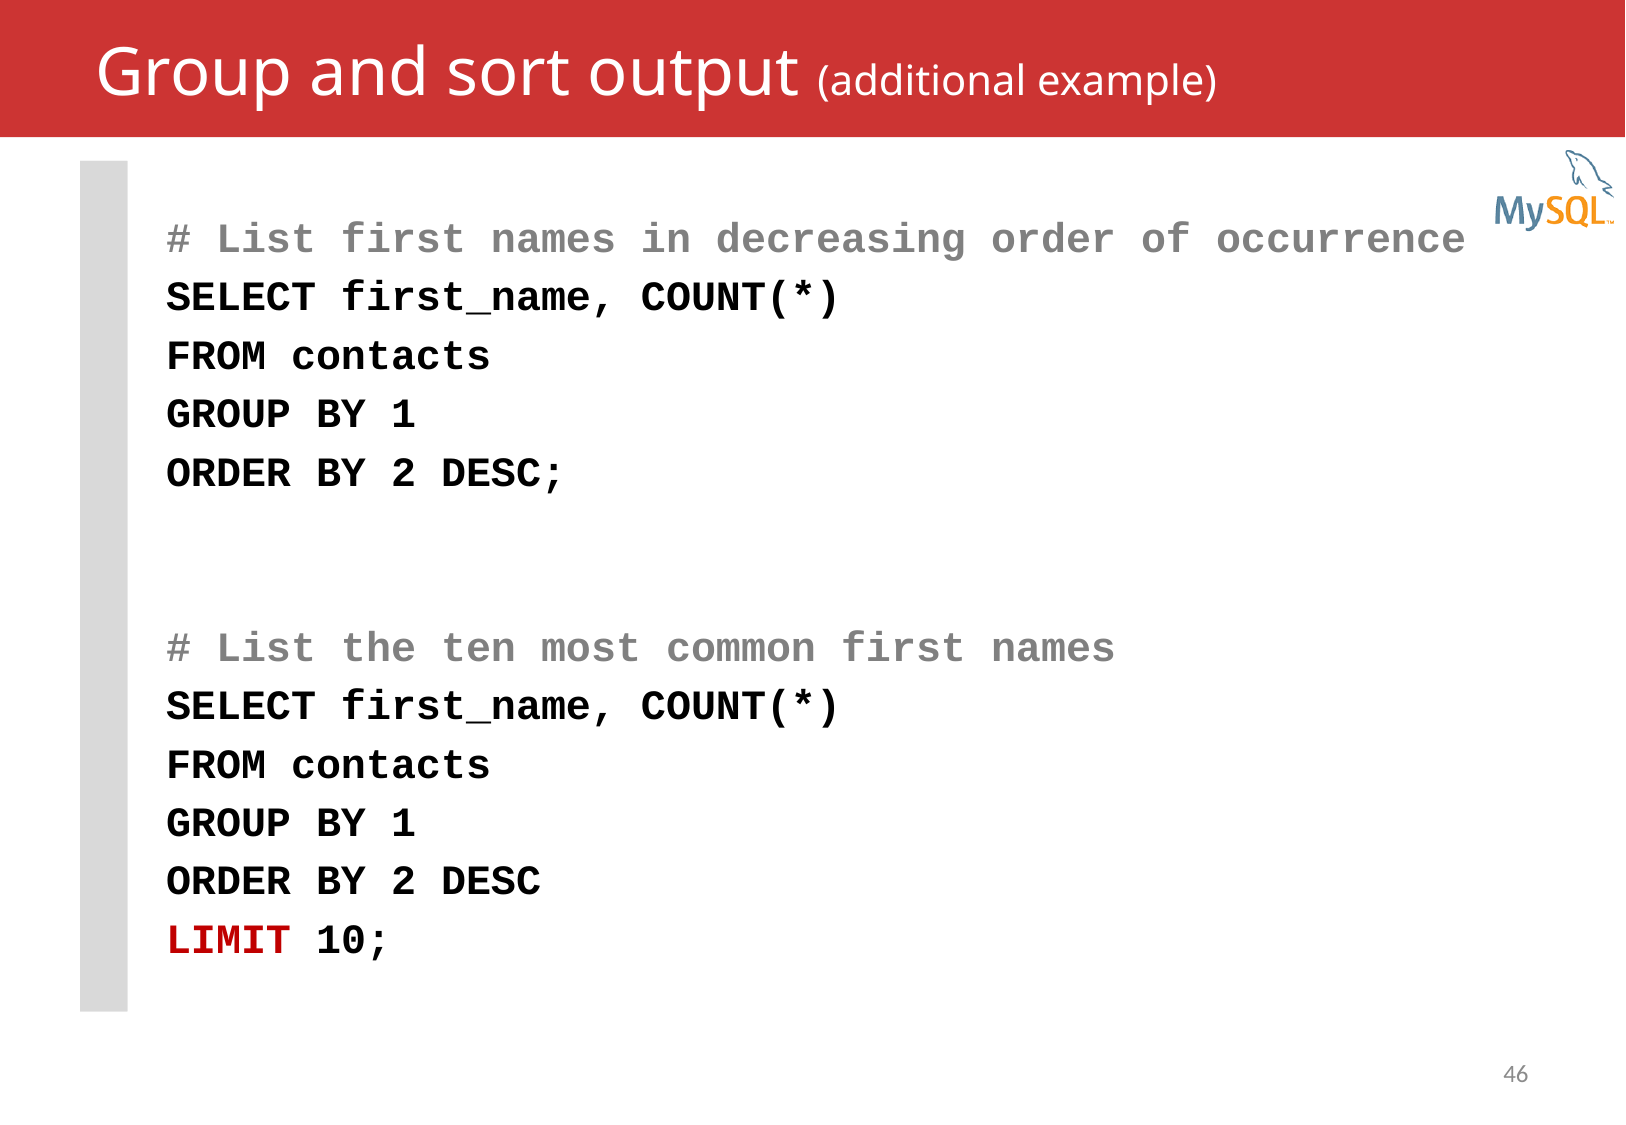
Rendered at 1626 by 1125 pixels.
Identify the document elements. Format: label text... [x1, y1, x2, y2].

slide_number 46 [1164, 1042, 1544, 1103]
picture [1493, 148, 1616, 232]
title Group and sort output (additional example) [80, 0, 1543, 138]
list # List first names in decreasing order of occurrence SELECT first_name, COUNT(*) FROM contacts GROUP BY 1 ORDER BY 2 DESC; # List the ten most common first names SELECT first_name, COUNT(*) FROM contacts GROUP BY 1 ORDER BY 2 DESC LIMIT 10; [151, 160, 1544, 1012]
